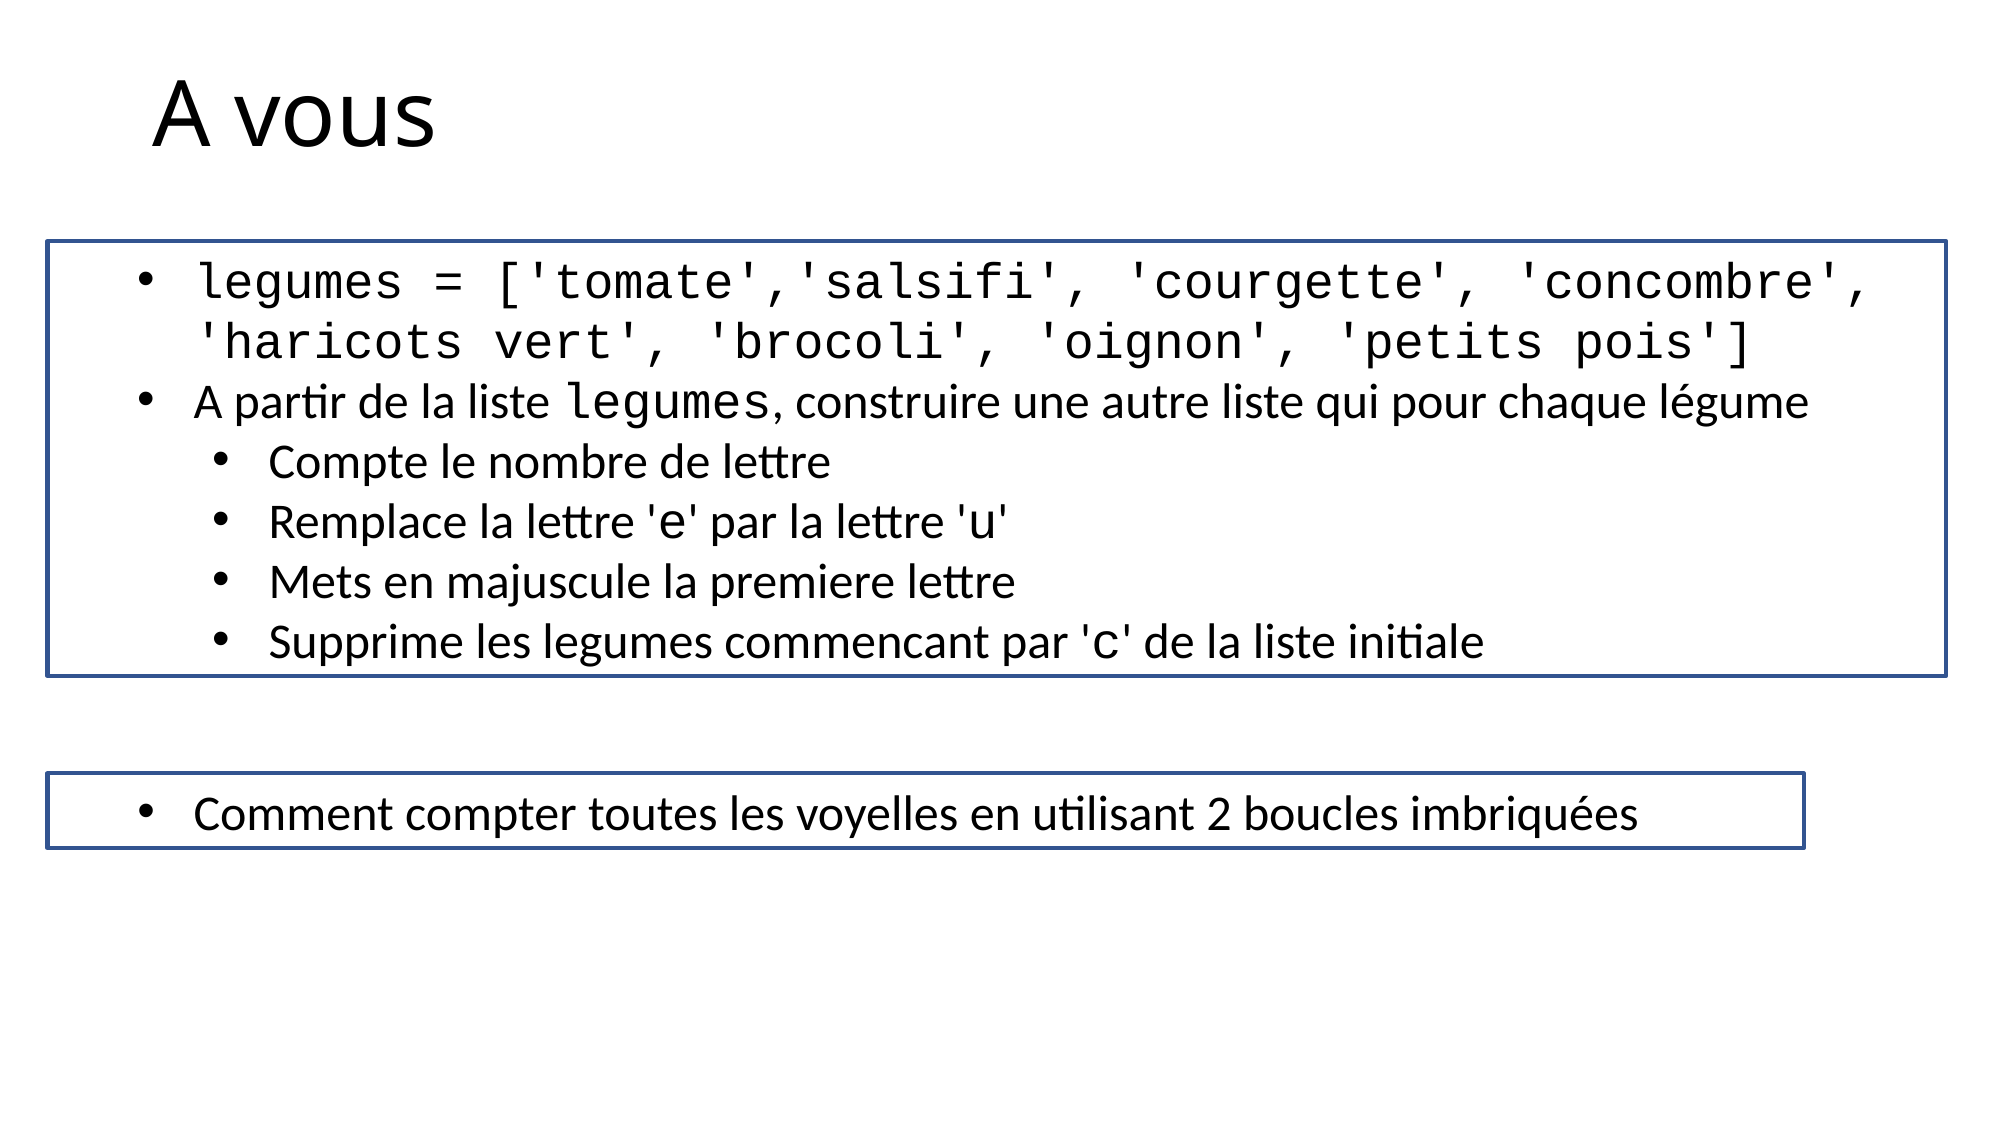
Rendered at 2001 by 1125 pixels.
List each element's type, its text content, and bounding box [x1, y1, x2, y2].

text_box legumes = ['tomate','salsifi', 'courgette', 'concombre', 'haricots vert', 'brocoli', 'oignon', 'petits pois'] A partir de la liste legumes, construire une autre liste qui pour chaque légume Compte le nombre de lettre Remplace la lettre 'e' par la lettre 'u' Mets en majuscule la premiere lettre Supprime les legumes commencant par 'c' de la liste initiale [47, 241, 1947, 676]
text_box Comment compter toutes les voyelles en utilisant 2 boucles imbriquées [47, 773, 1804, 849]
text_box A vous [137, 59, 1863, 177]
